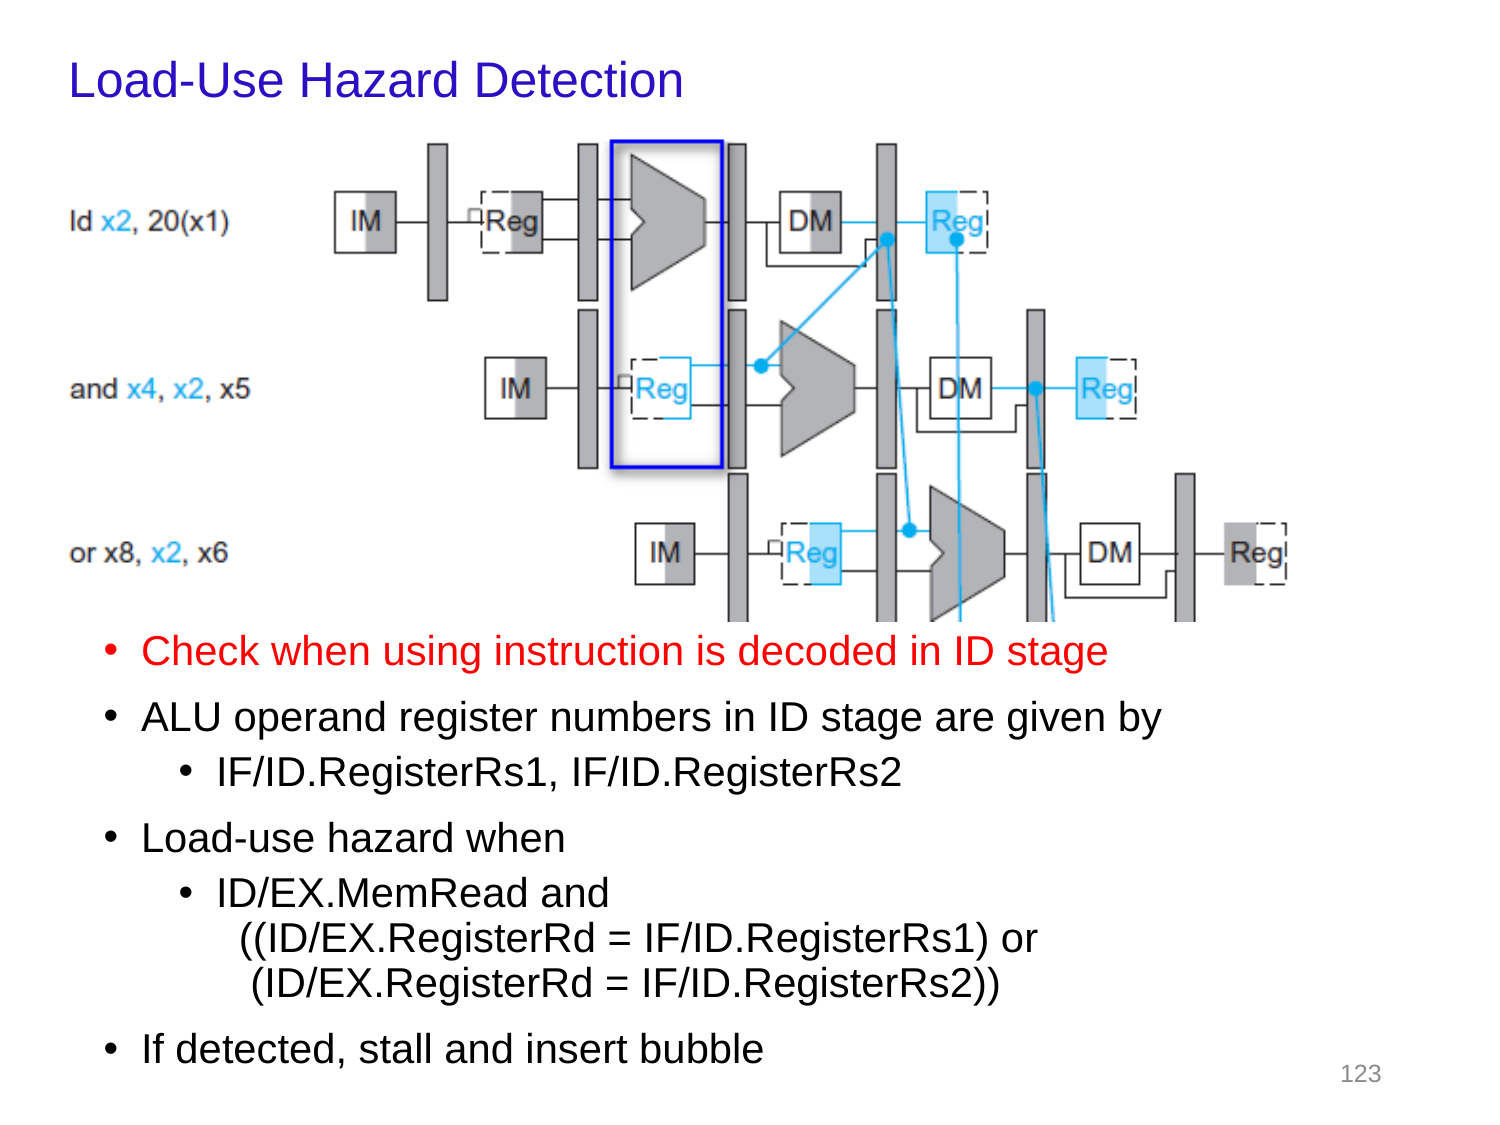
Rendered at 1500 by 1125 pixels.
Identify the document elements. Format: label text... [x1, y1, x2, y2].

picture [53, 138, 1468, 622]
slide_number 123 [1059, 1042, 1397, 1103]
list Check when using instruction is decoded in ID stage ALU operand register numbers in ID stage are given by IF/ID.RegisterRs1, IF/ID.RegisterRs2 Load-use hazard when ID/EX.MemRead and ((ID/EX.RegisterRd = IF/ID.RegisterRs1) or (ID/EX.RegisterRd = IF/ID.RegisterRs2)) If detected, stall and insert bubble [88, 622, 1383, 1125]
title Load-Use Hazard Detection [53, 42, 1347, 121]
